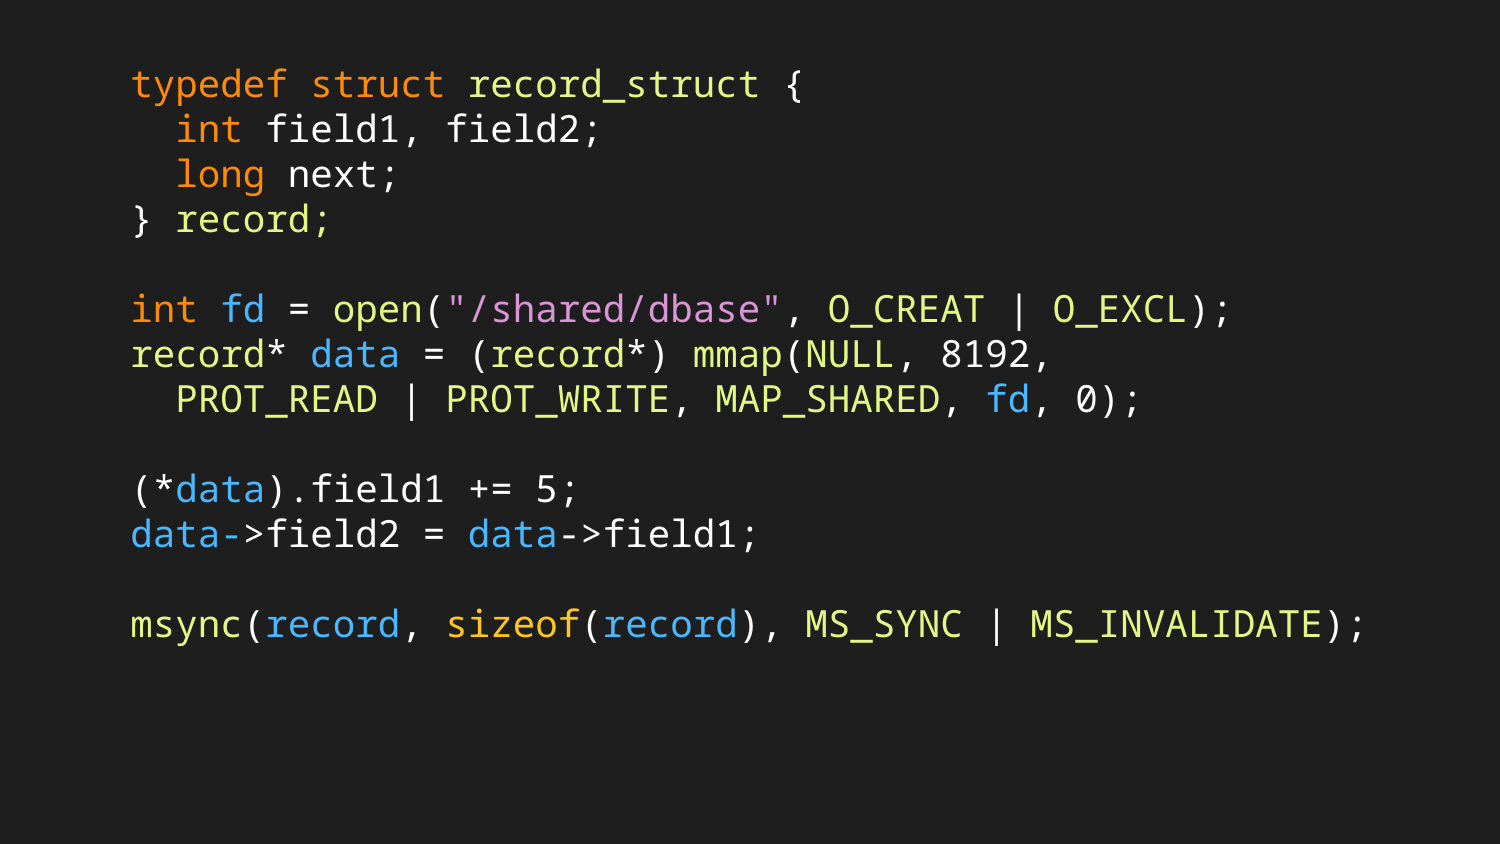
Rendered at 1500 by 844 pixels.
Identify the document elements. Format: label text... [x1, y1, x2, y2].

text_box typedef struct record_struct { int field1, field2; long next; } record; int fd = open("/shared/dbase", O_CREAT | O_EXCL); record* data = (record*) mmap(NULL, 8192, PROT_READ | PROT_WRITE, MAP_SHARED, fd, 0); (*data).field1 += 5; data->field2 = data->field1; msync(record, sizeof(record), MS_SYNC | MS_INVALIDATE); [115, 52, 1391, 754]
